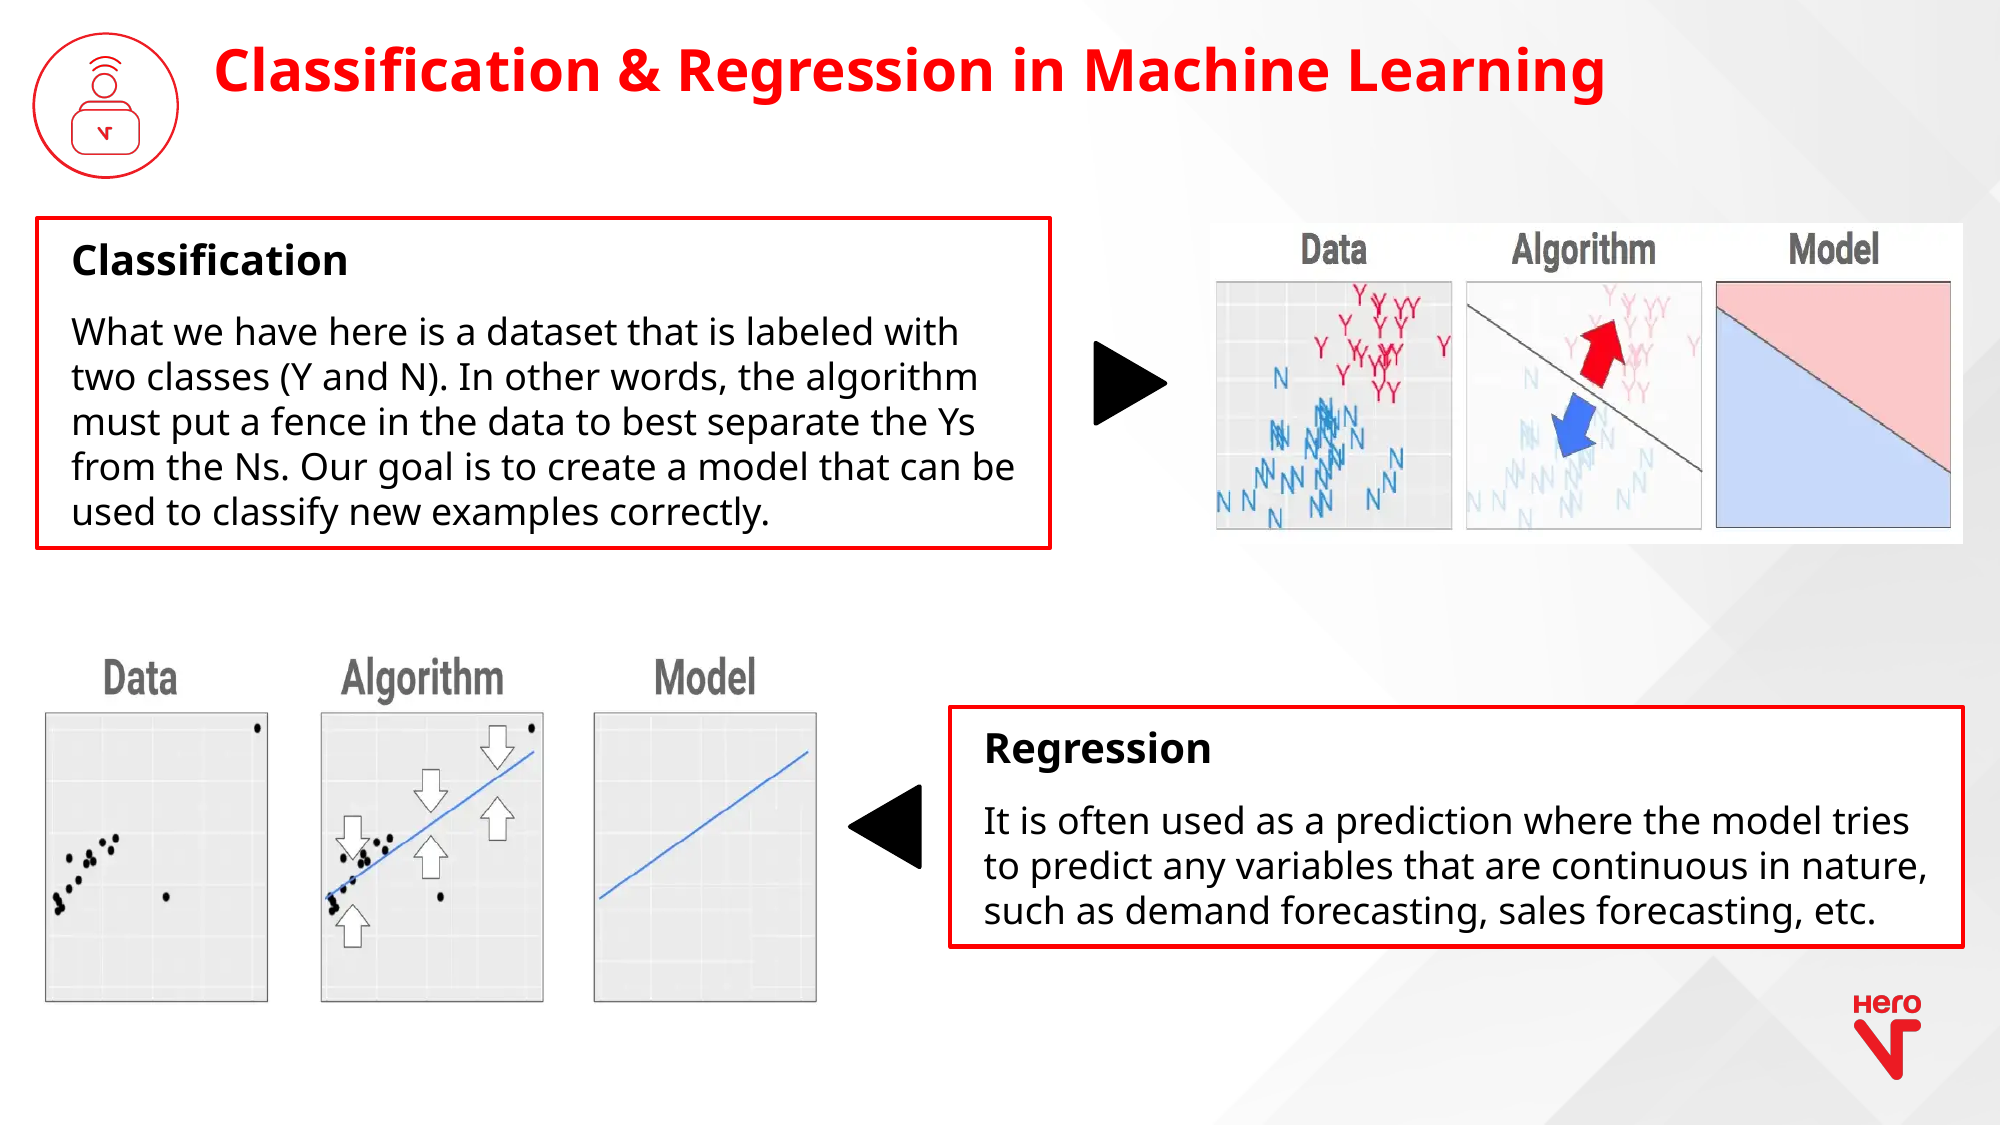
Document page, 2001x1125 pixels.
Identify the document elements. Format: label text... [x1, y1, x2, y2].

text_box [849, 786, 920, 868]
text_box Classification & Regression in Machine Learning [198, 18, 1877, 119]
text_box Classification What we have here is a dataset that is labeled with two classes (Y and N). In other words, the algorithm must put a fence in the data to best separate the Ys from the Ns. Our goal is to create a model that can be used to classify new examples correctly. [37, 218, 1050, 549]
picture [36, 647, 820, 1007]
picture [1210, 222, 1963, 544]
text_box Regression It is often used as a prediction where the model tries to predict any variables that are continuous in nature, such as demand forecasting, sales forecasting, etc. [950, 706, 1963, 947]
picture [1854, 995, 1921, 1080]
picture [71, 56, 140, 155]
text_box [1095, 342, 1166, 424]
